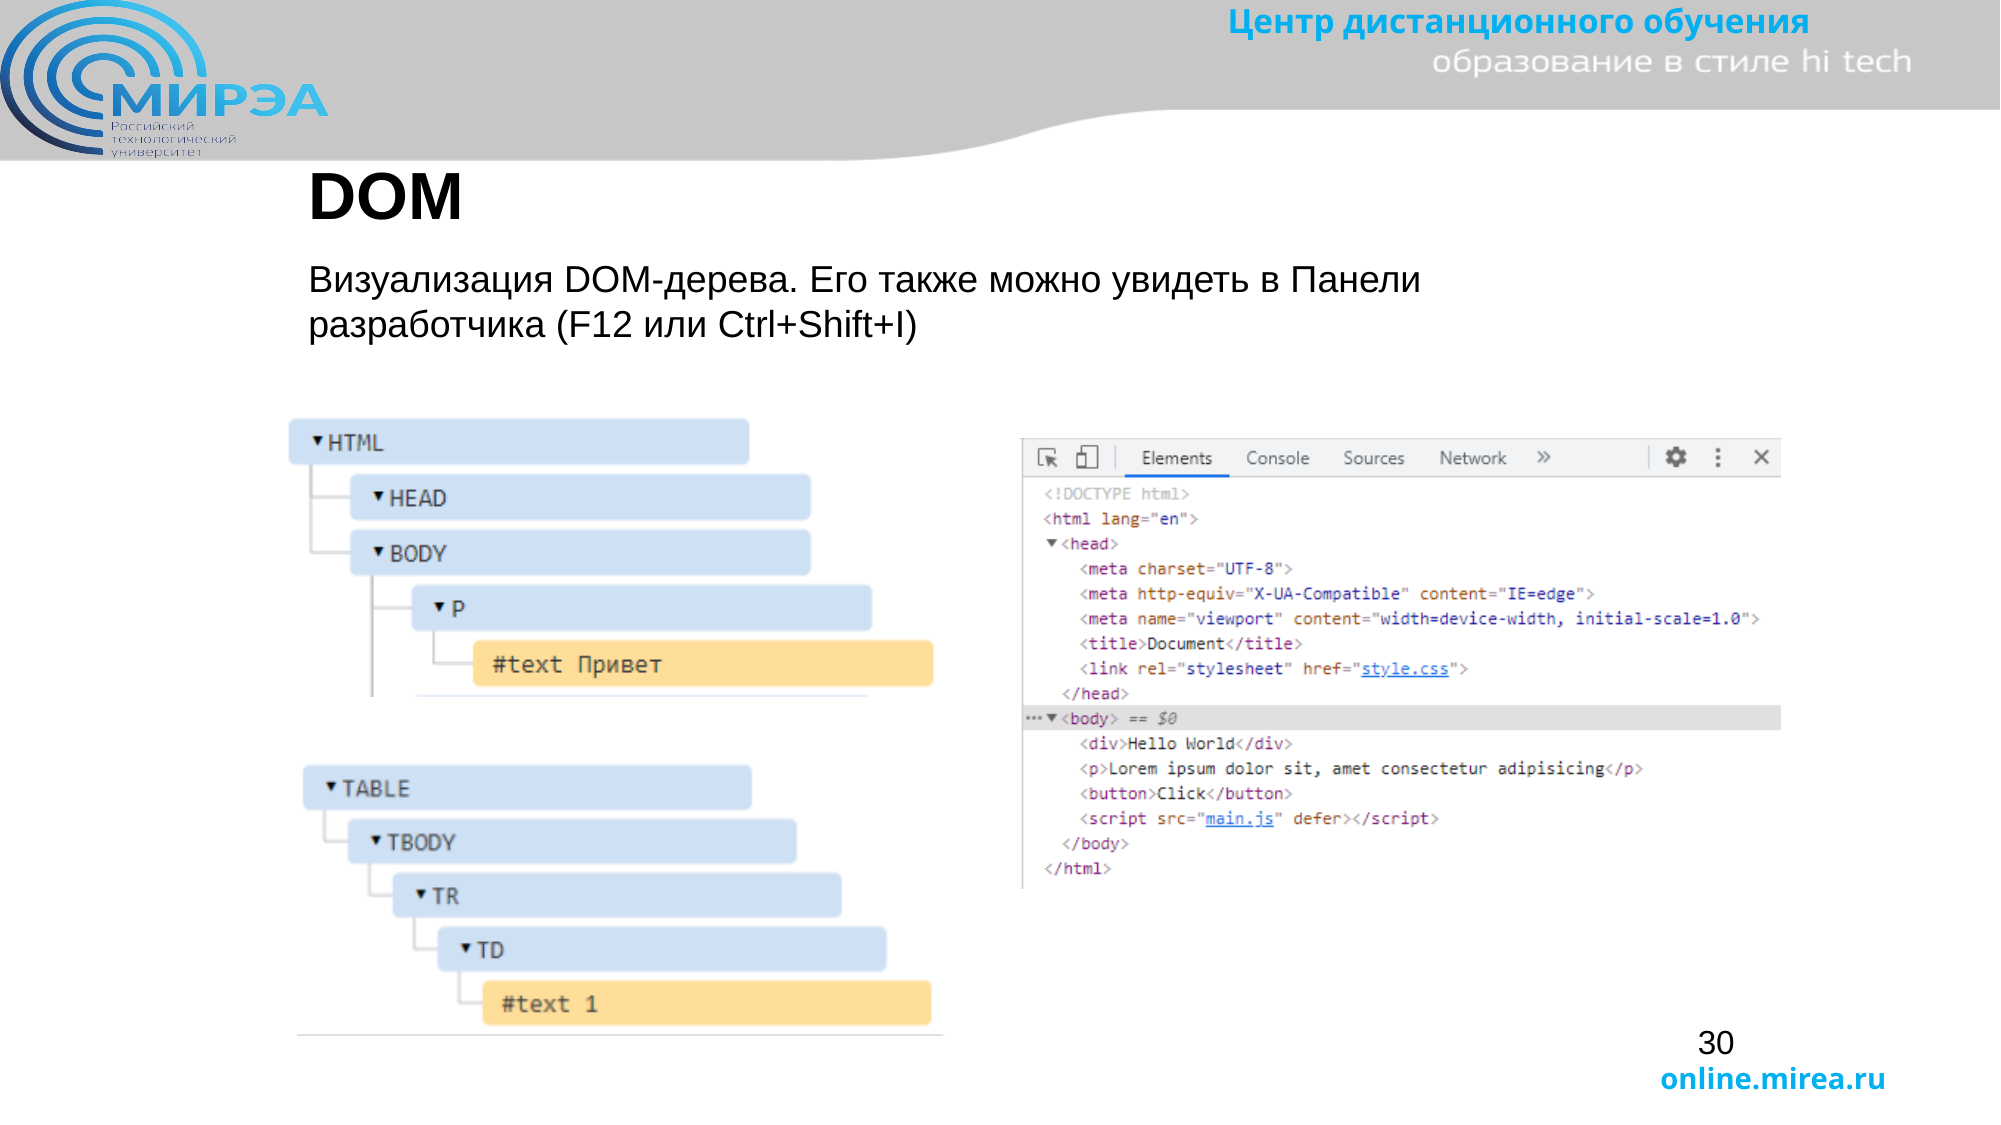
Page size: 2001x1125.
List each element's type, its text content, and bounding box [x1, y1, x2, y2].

picture [297, 760, 945, 1037]
text_box Визуализация DOM-дерева. Его также можно увидеть в Панели разработчика (F12 или Ctrl+Shift+I) [293, 247, 1599, 422]
text_box 30 [1400, 1013, 1750, 1058]
picture [280, 407, 945, 697]
picture [1019, 438, 1781, 889]
picture [0, 0, 329, 159]
text_box DOM [293, 145, 1737, 440]
